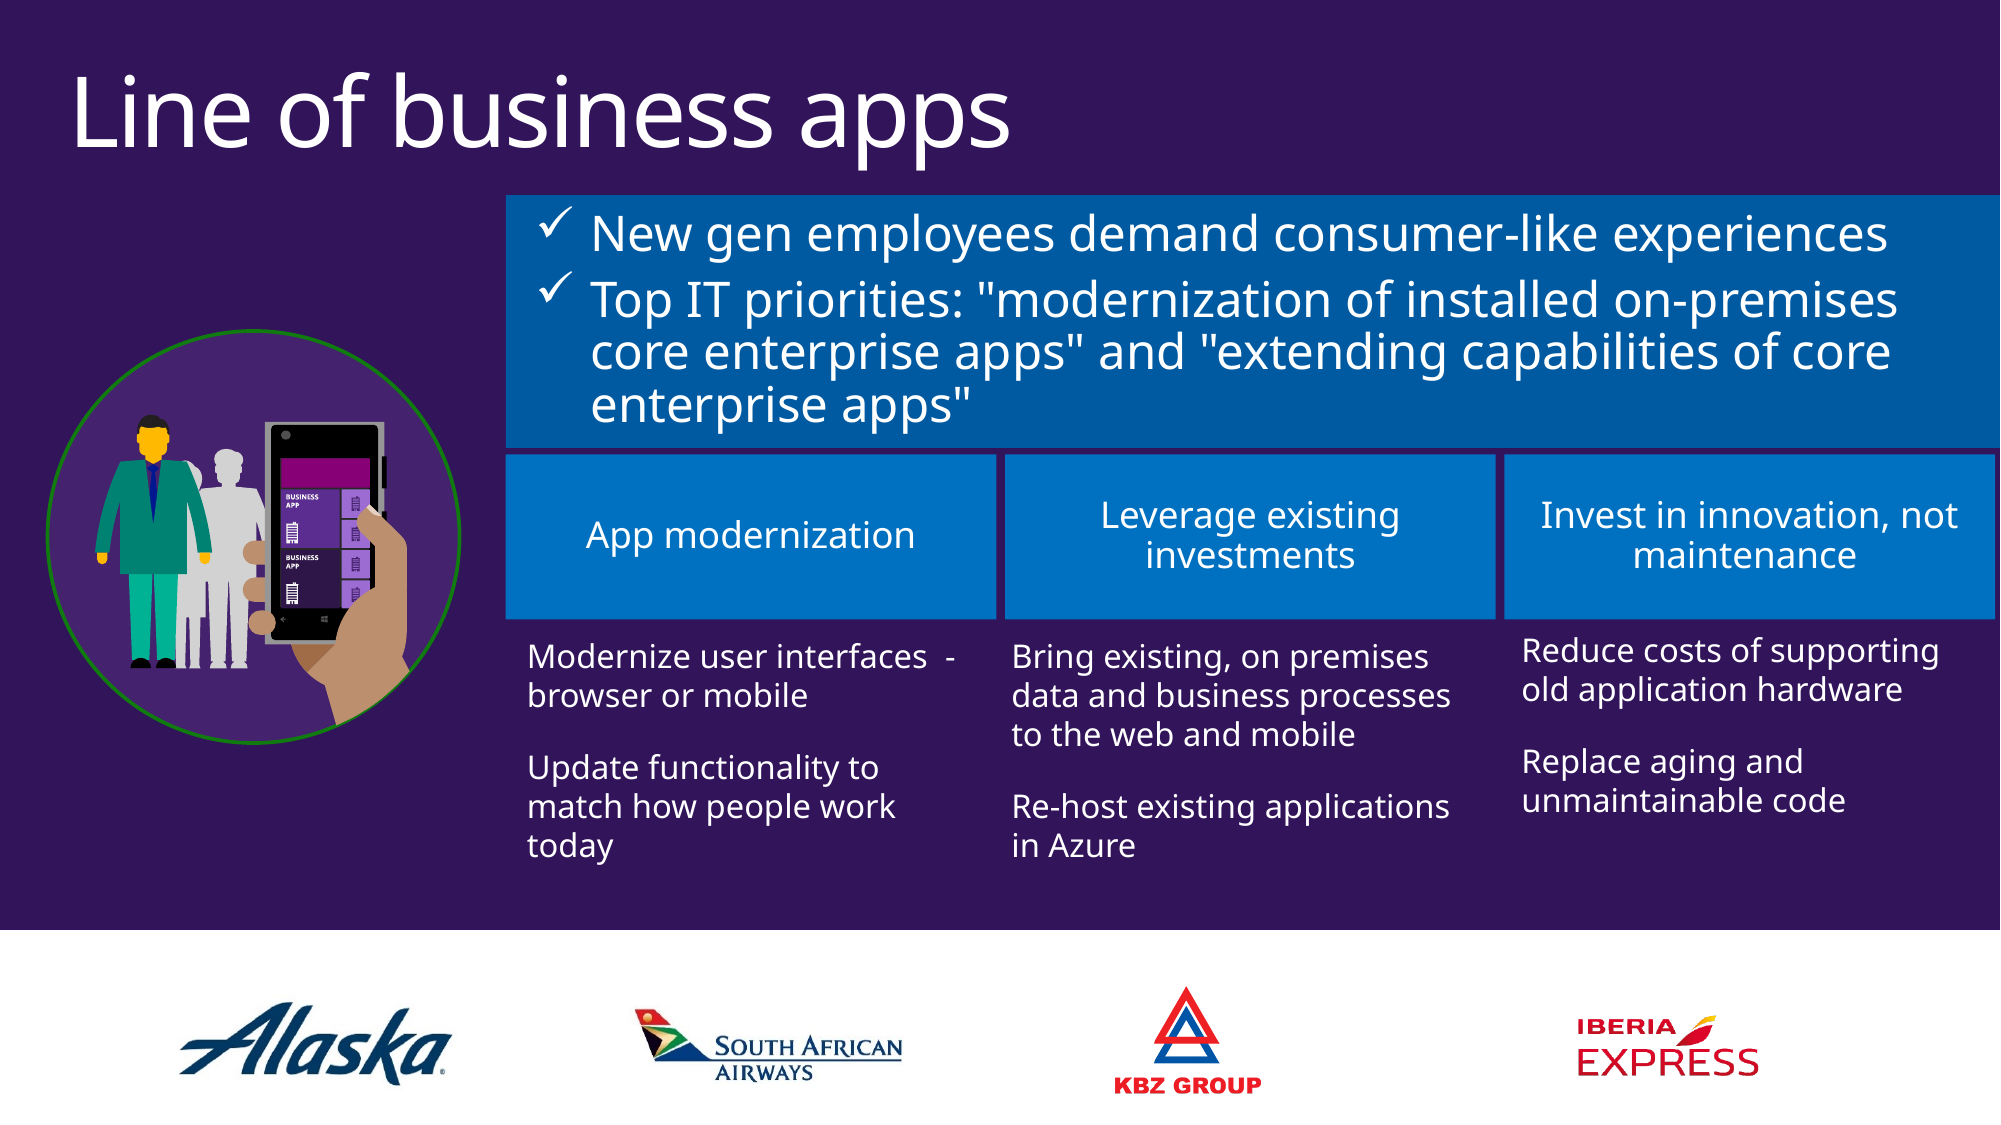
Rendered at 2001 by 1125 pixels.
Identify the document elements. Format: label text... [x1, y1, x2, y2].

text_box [47, 330, 460, 744]
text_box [505, 454, 1996, 929]
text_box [0, 929, 2000, 1125]
title Line of business apps [44, 47, 1957, 196]
text_box New gen employees demand consumer-like experiences Top IT priorities: "modernization of installed on-premises core enterprise apps" and "extending capabilities of core enterprise apps" [505, 194, 2000, 449]
